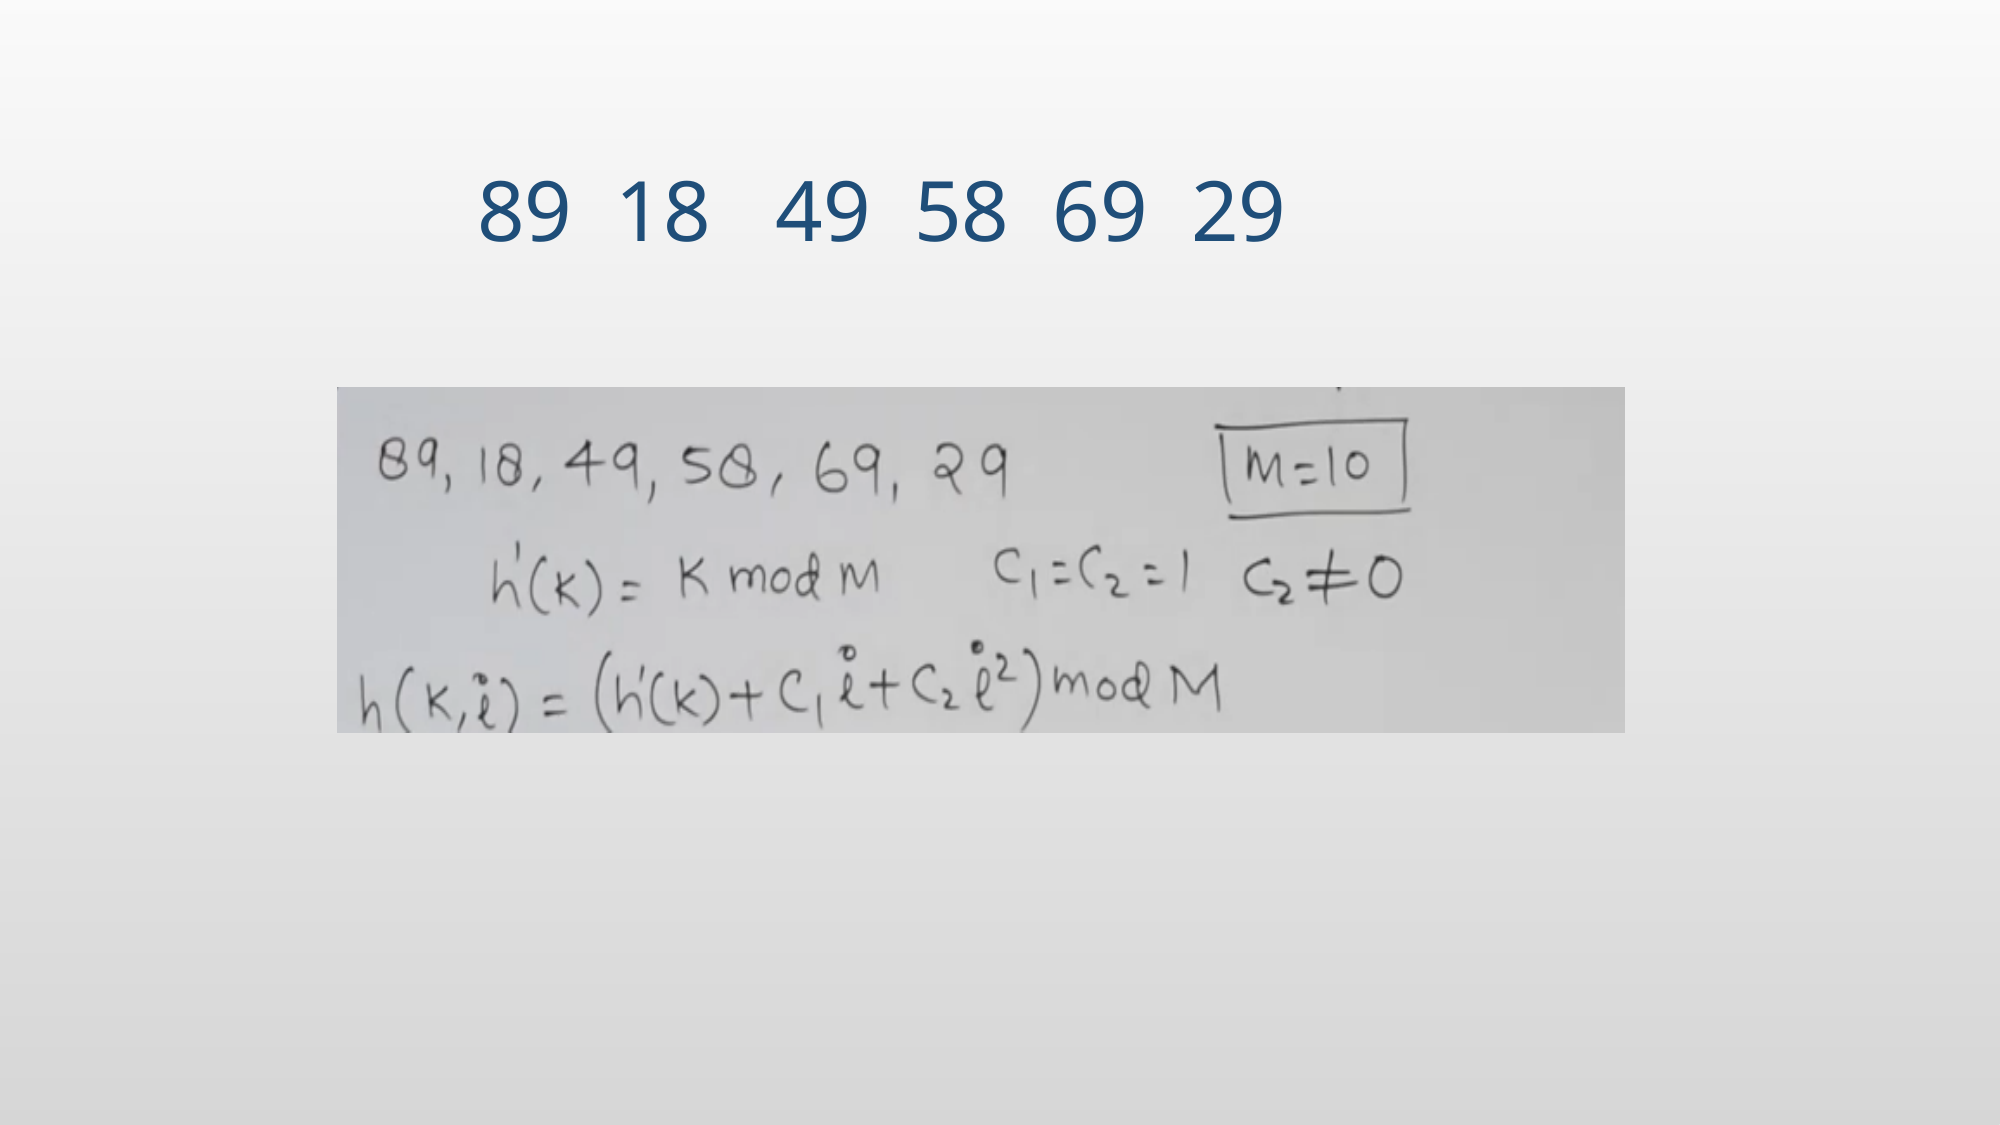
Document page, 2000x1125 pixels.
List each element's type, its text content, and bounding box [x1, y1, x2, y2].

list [337, 387, 1625, 733]
title 89 18 49 58 69 29 [462, 149, 1425, 268]
